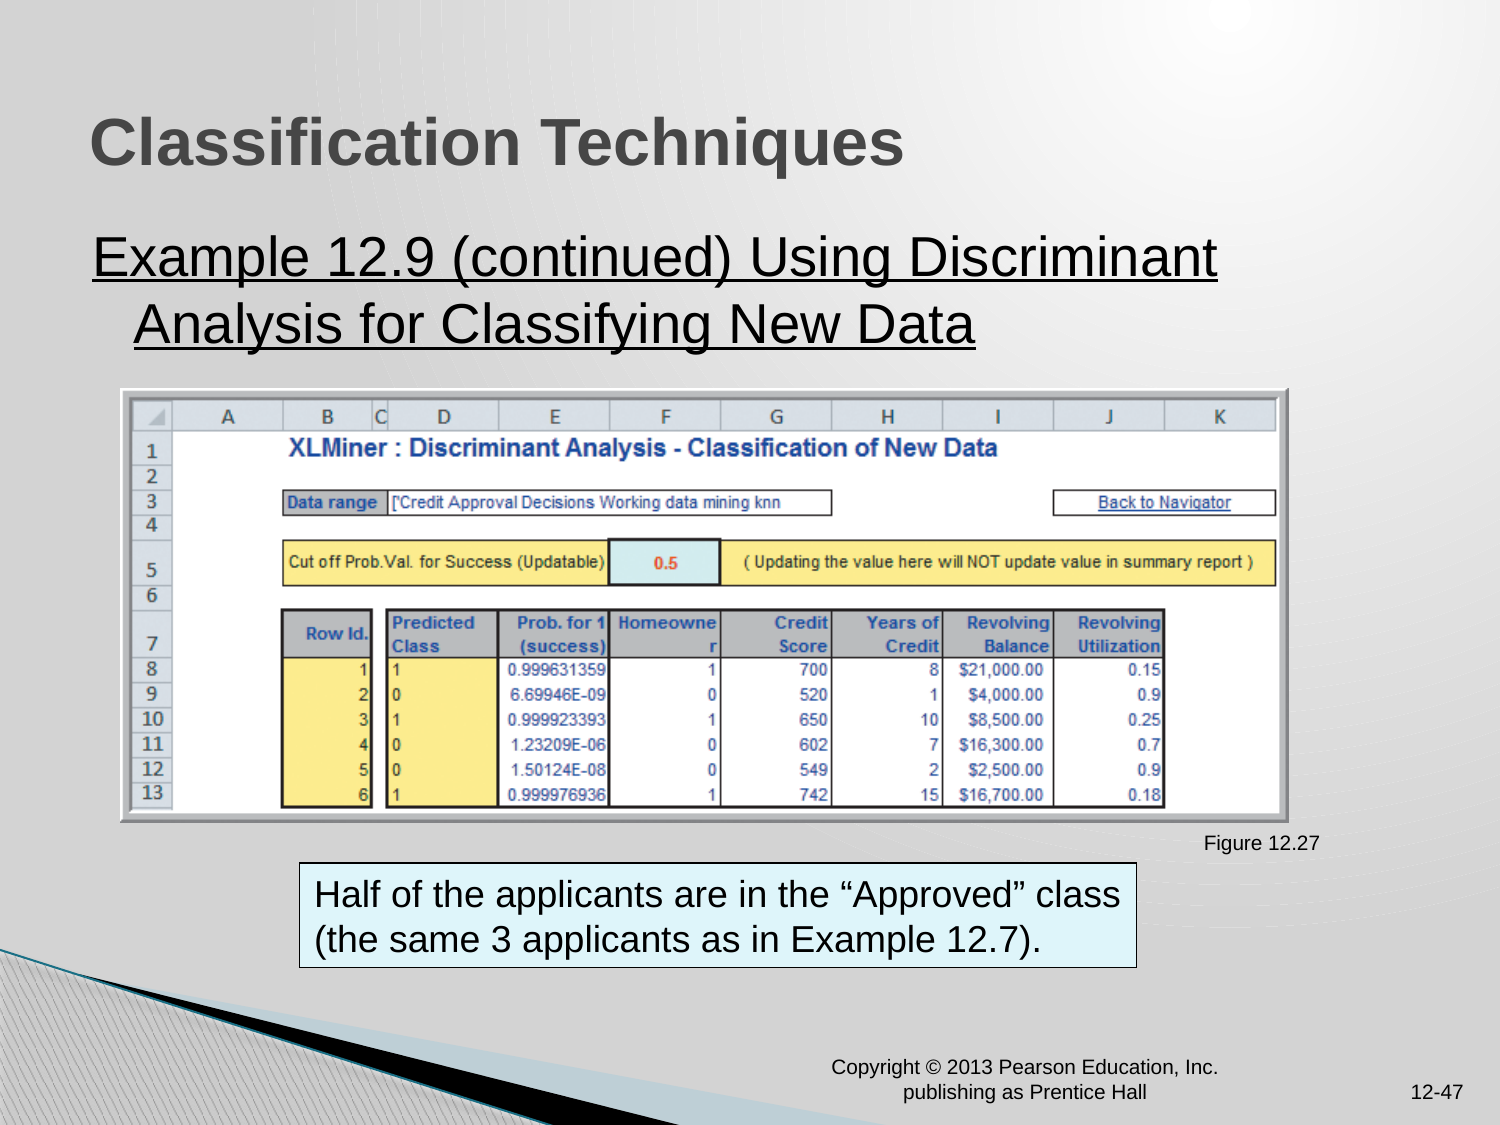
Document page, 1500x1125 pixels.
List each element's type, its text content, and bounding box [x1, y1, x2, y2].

text_box Figure 12.27 [1189, 822, 1336, 863]
picture [119, 388, 1290, 823]
footer Copyright © 2013 Pearson Education, Inc. publishing as Prentice Hall [812, 1051, 1238, 1112]
text_box Half of the applicants are in the “Approved” class (the same 3 applicants as in Example 12.7). [299, 862, 1137, 968]
slide_number 12-47 [1362, 1051, 1479, 1112]
title Classification Techniques [75, 45, 1425, 233]
list Example 12.9 (continued) Using Discriminant Analysis for Classifying New Data [58, 211, 1410, 955]
